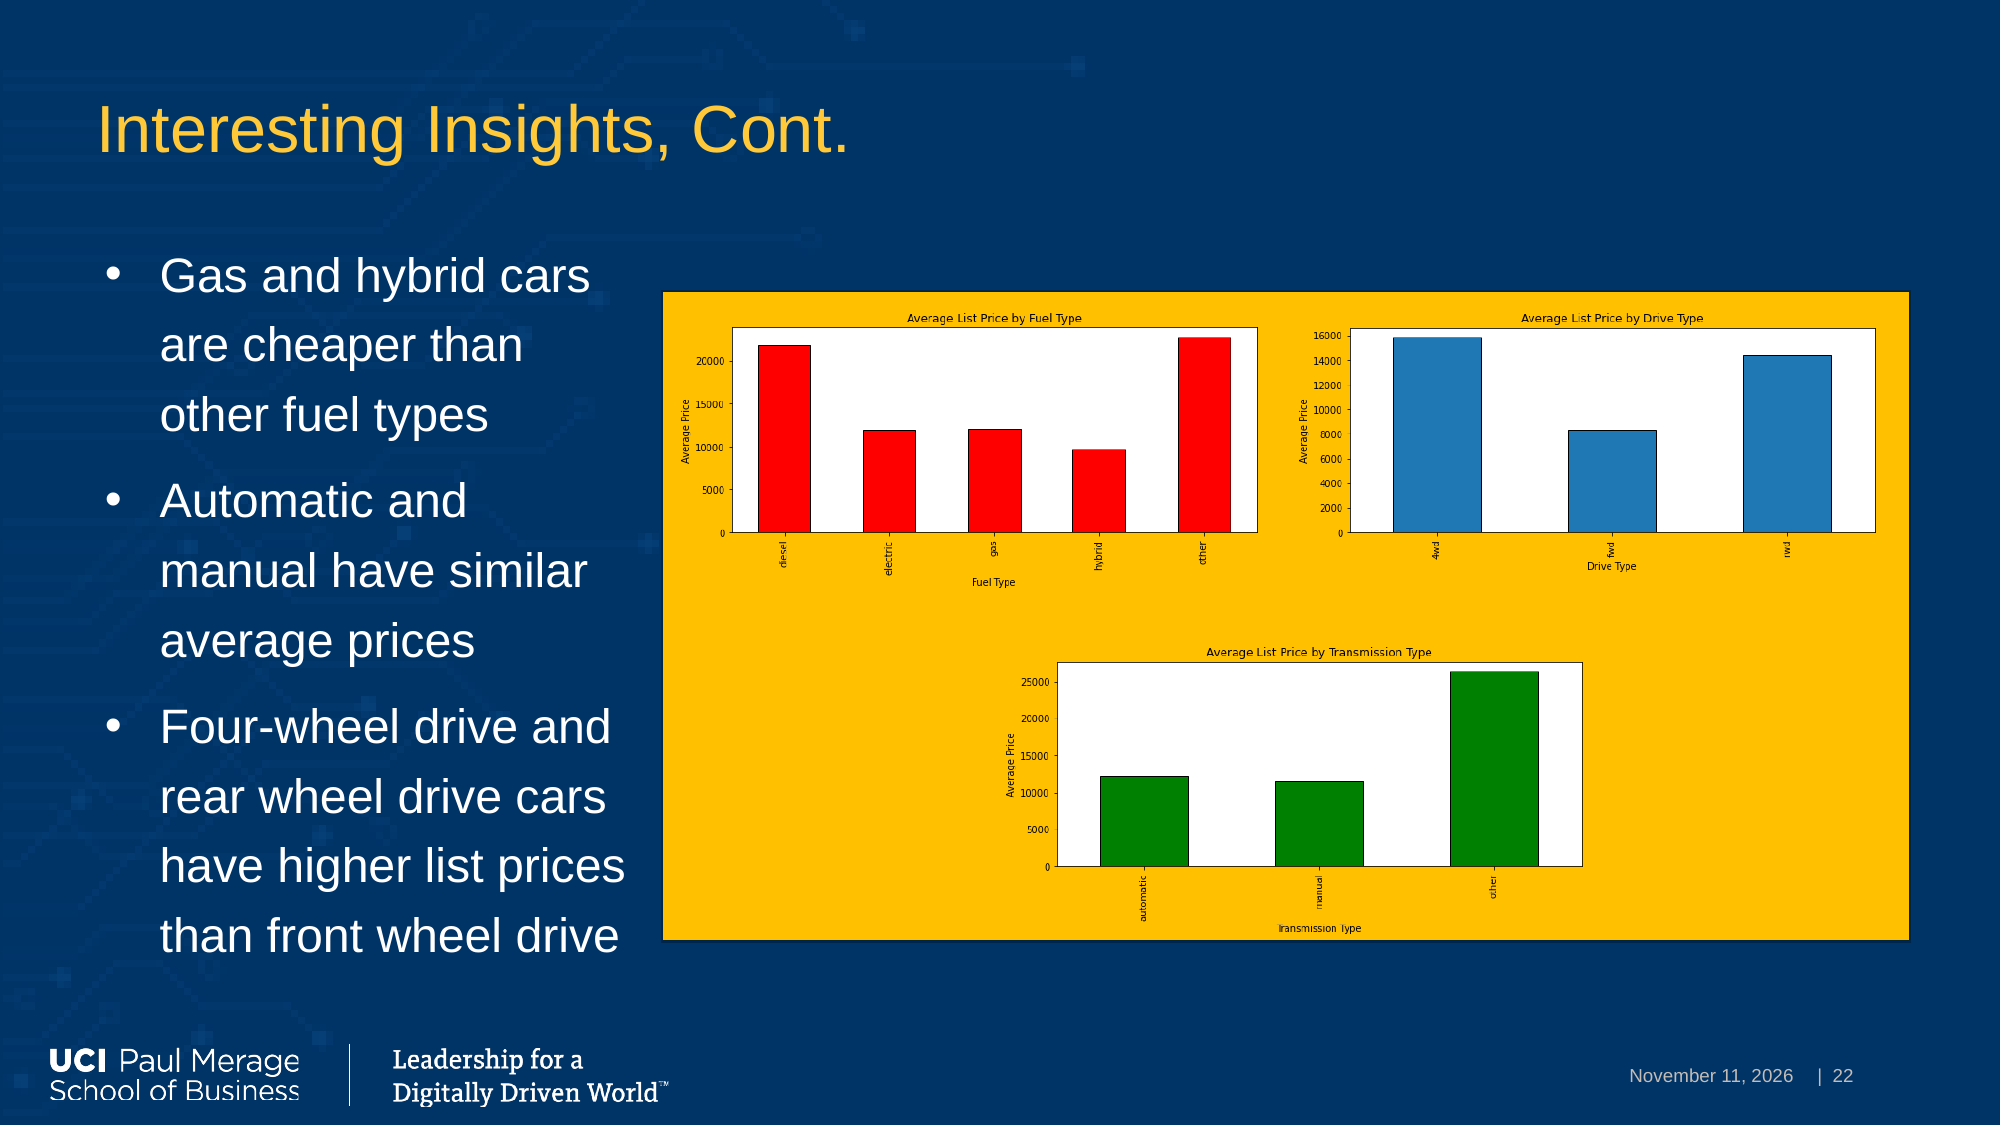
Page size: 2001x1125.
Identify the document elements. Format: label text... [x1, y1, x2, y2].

picture [675, 306, 1262, 593]
text_box [661, 290, 1911, 943]
list Gas and hybrid cars are cheaper than other fuel types Automatic and manual have similar average prices Four-wheel drive and rear wheel drive cars have higher list prices than front wheel drive [89, 224, 644, 991]
slide_number | 22 [1793, 1043, 1869, 1107]
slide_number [1497, 1043, 1793, 1107]
title Interesting Insights, Cont. [81, 27, 1817, 175]
picture [1000, 640, 1587, 940]
picture [1293, 306, 1880, 578]
